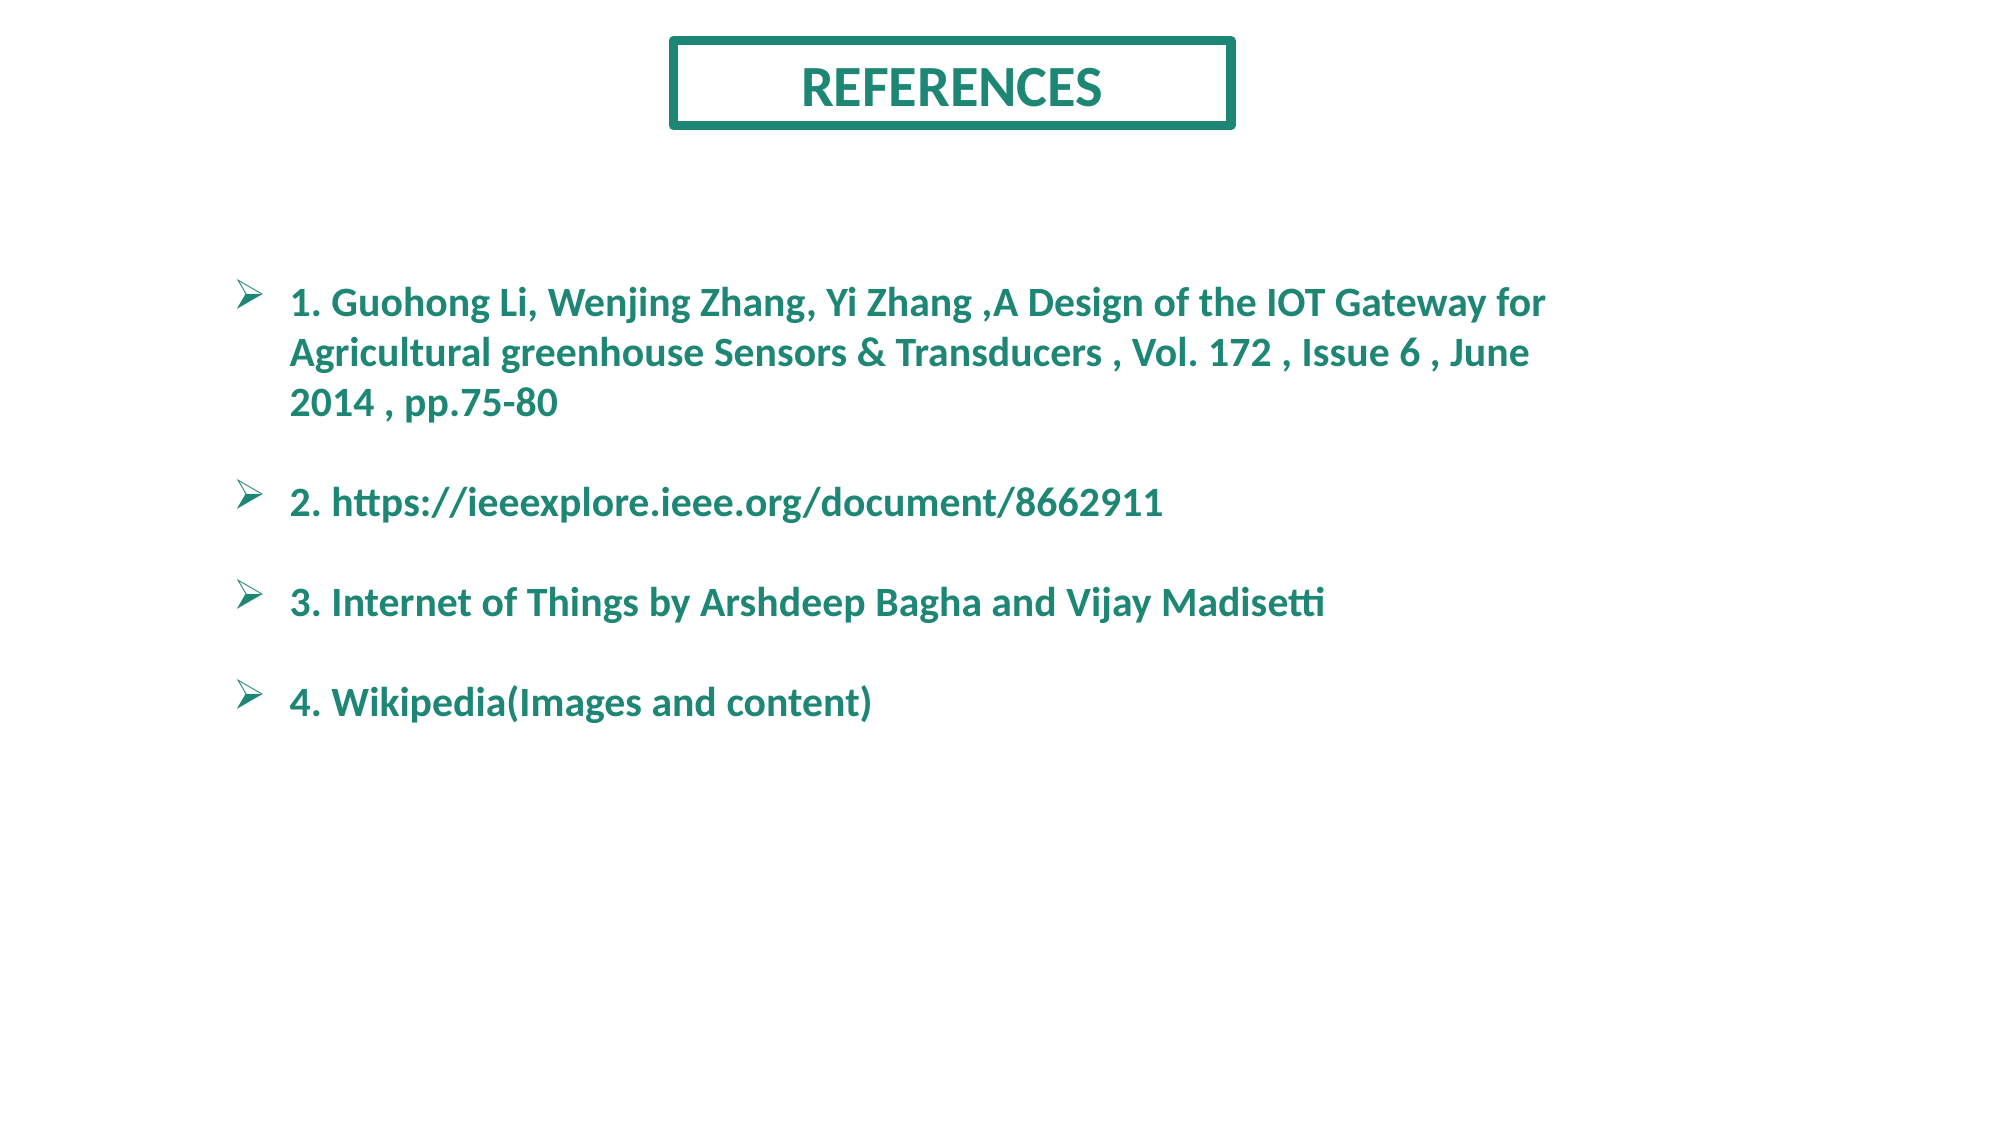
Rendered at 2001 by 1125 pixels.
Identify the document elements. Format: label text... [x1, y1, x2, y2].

text_box REFERENCES [673, 40, 1231, 126]
text_box 1. Guohong Li, Wenjing Zhang, Yi Zhang ,A Design of the IOT Gateway for Agricultural greenhouse Sensors & Transducers , Vol. 172 , Issue 6 , June 2014 , pp.75-80 2. https://ieeexplore.ieee.org/document/8662911 3. Internet of Things by Arshdeep Bagha and Vijay Madisetti 4. Wikipedia(Images and content) [218, 267, 1580, 733]
